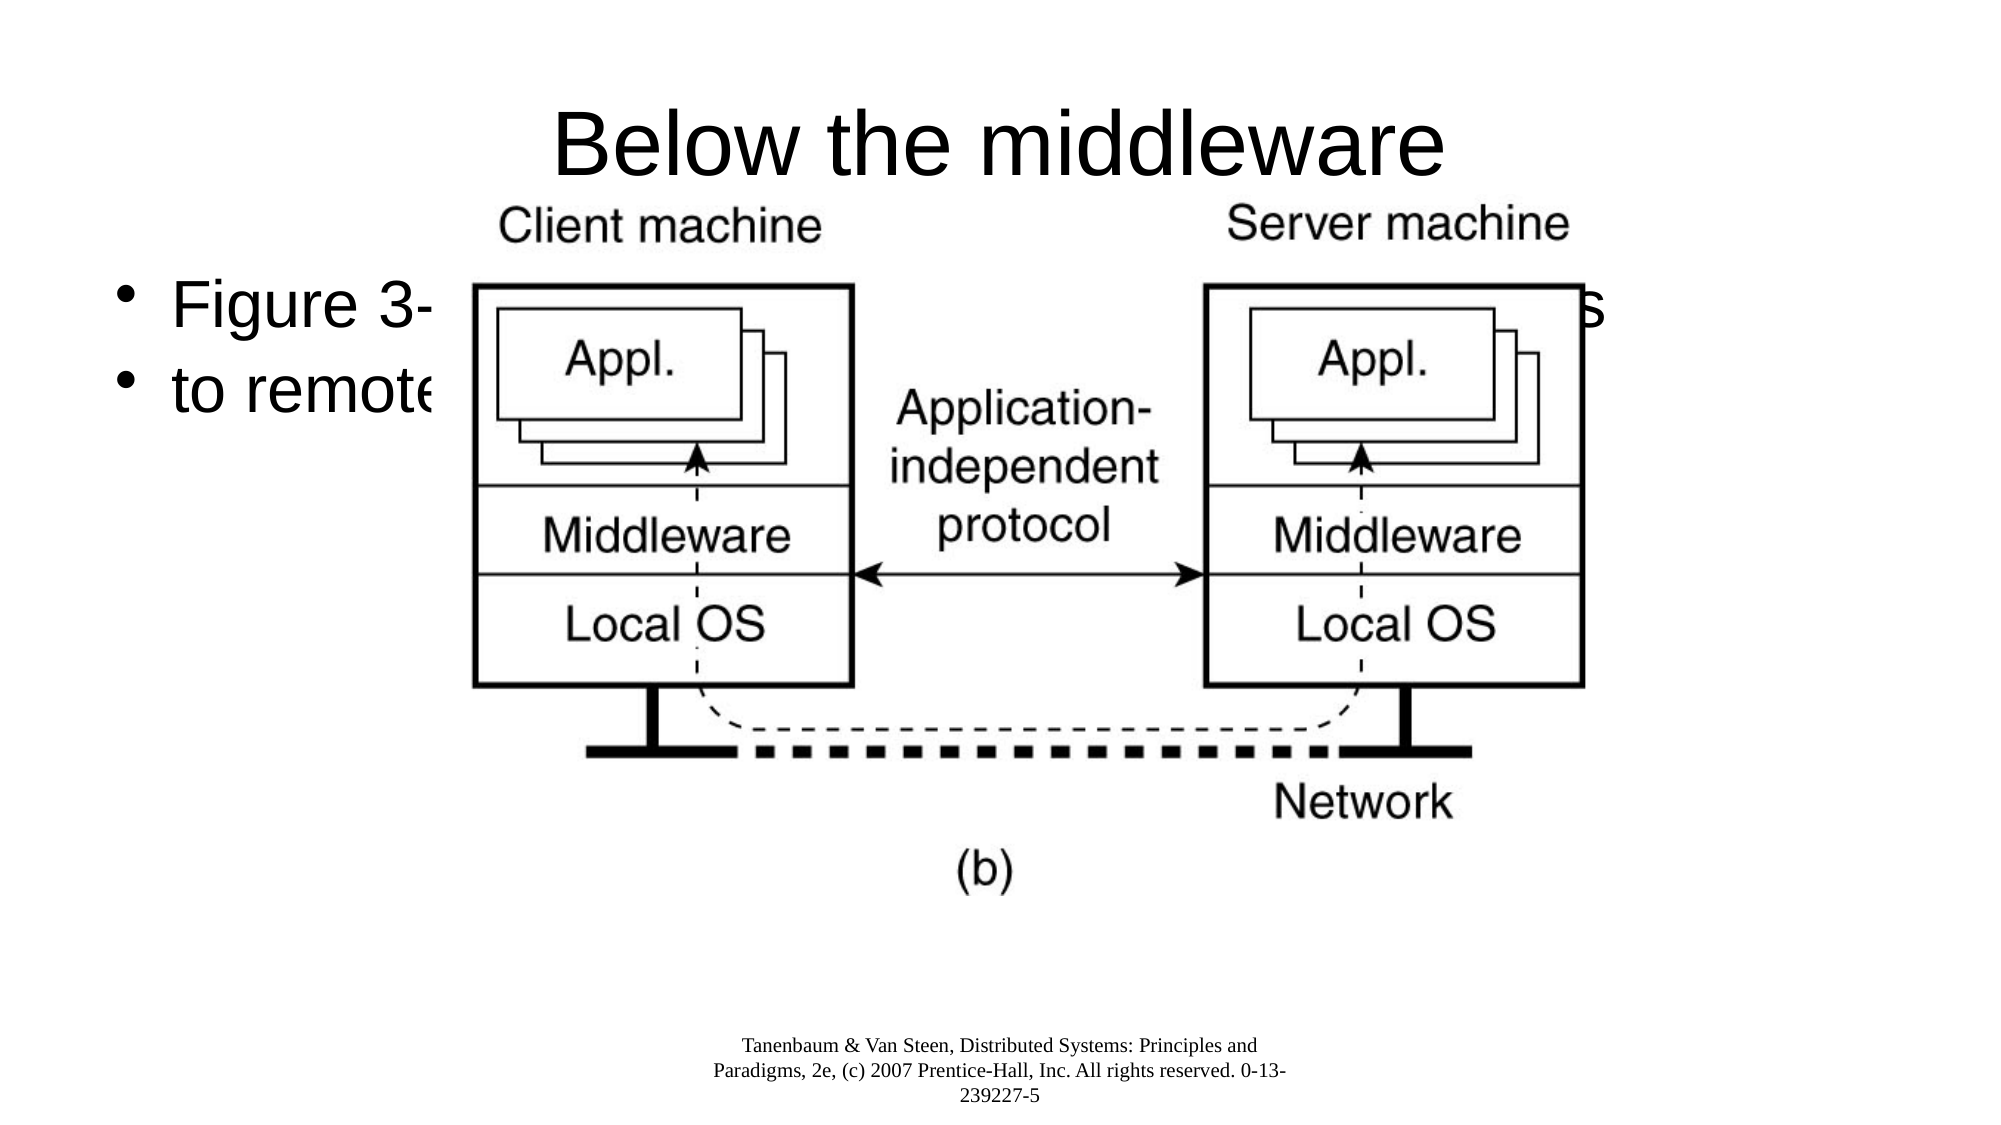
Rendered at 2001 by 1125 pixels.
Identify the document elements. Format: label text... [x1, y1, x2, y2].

list Figure 3-8. (b) A general solution to allow access to remote applications. [99, 262, 1900, 1005]
title Below the middleware [99, 45, 1900, 233]
footer Tanenbaum & Van Steen, Distributed Systems: Principles and Paradigms, 2e, (c) 2007 Prentice-Hall, Inc. All rights reserved. 0-13-239227-5 [683, 1024, 1317, 1103]
picture [430, 194, 1586, 896]
